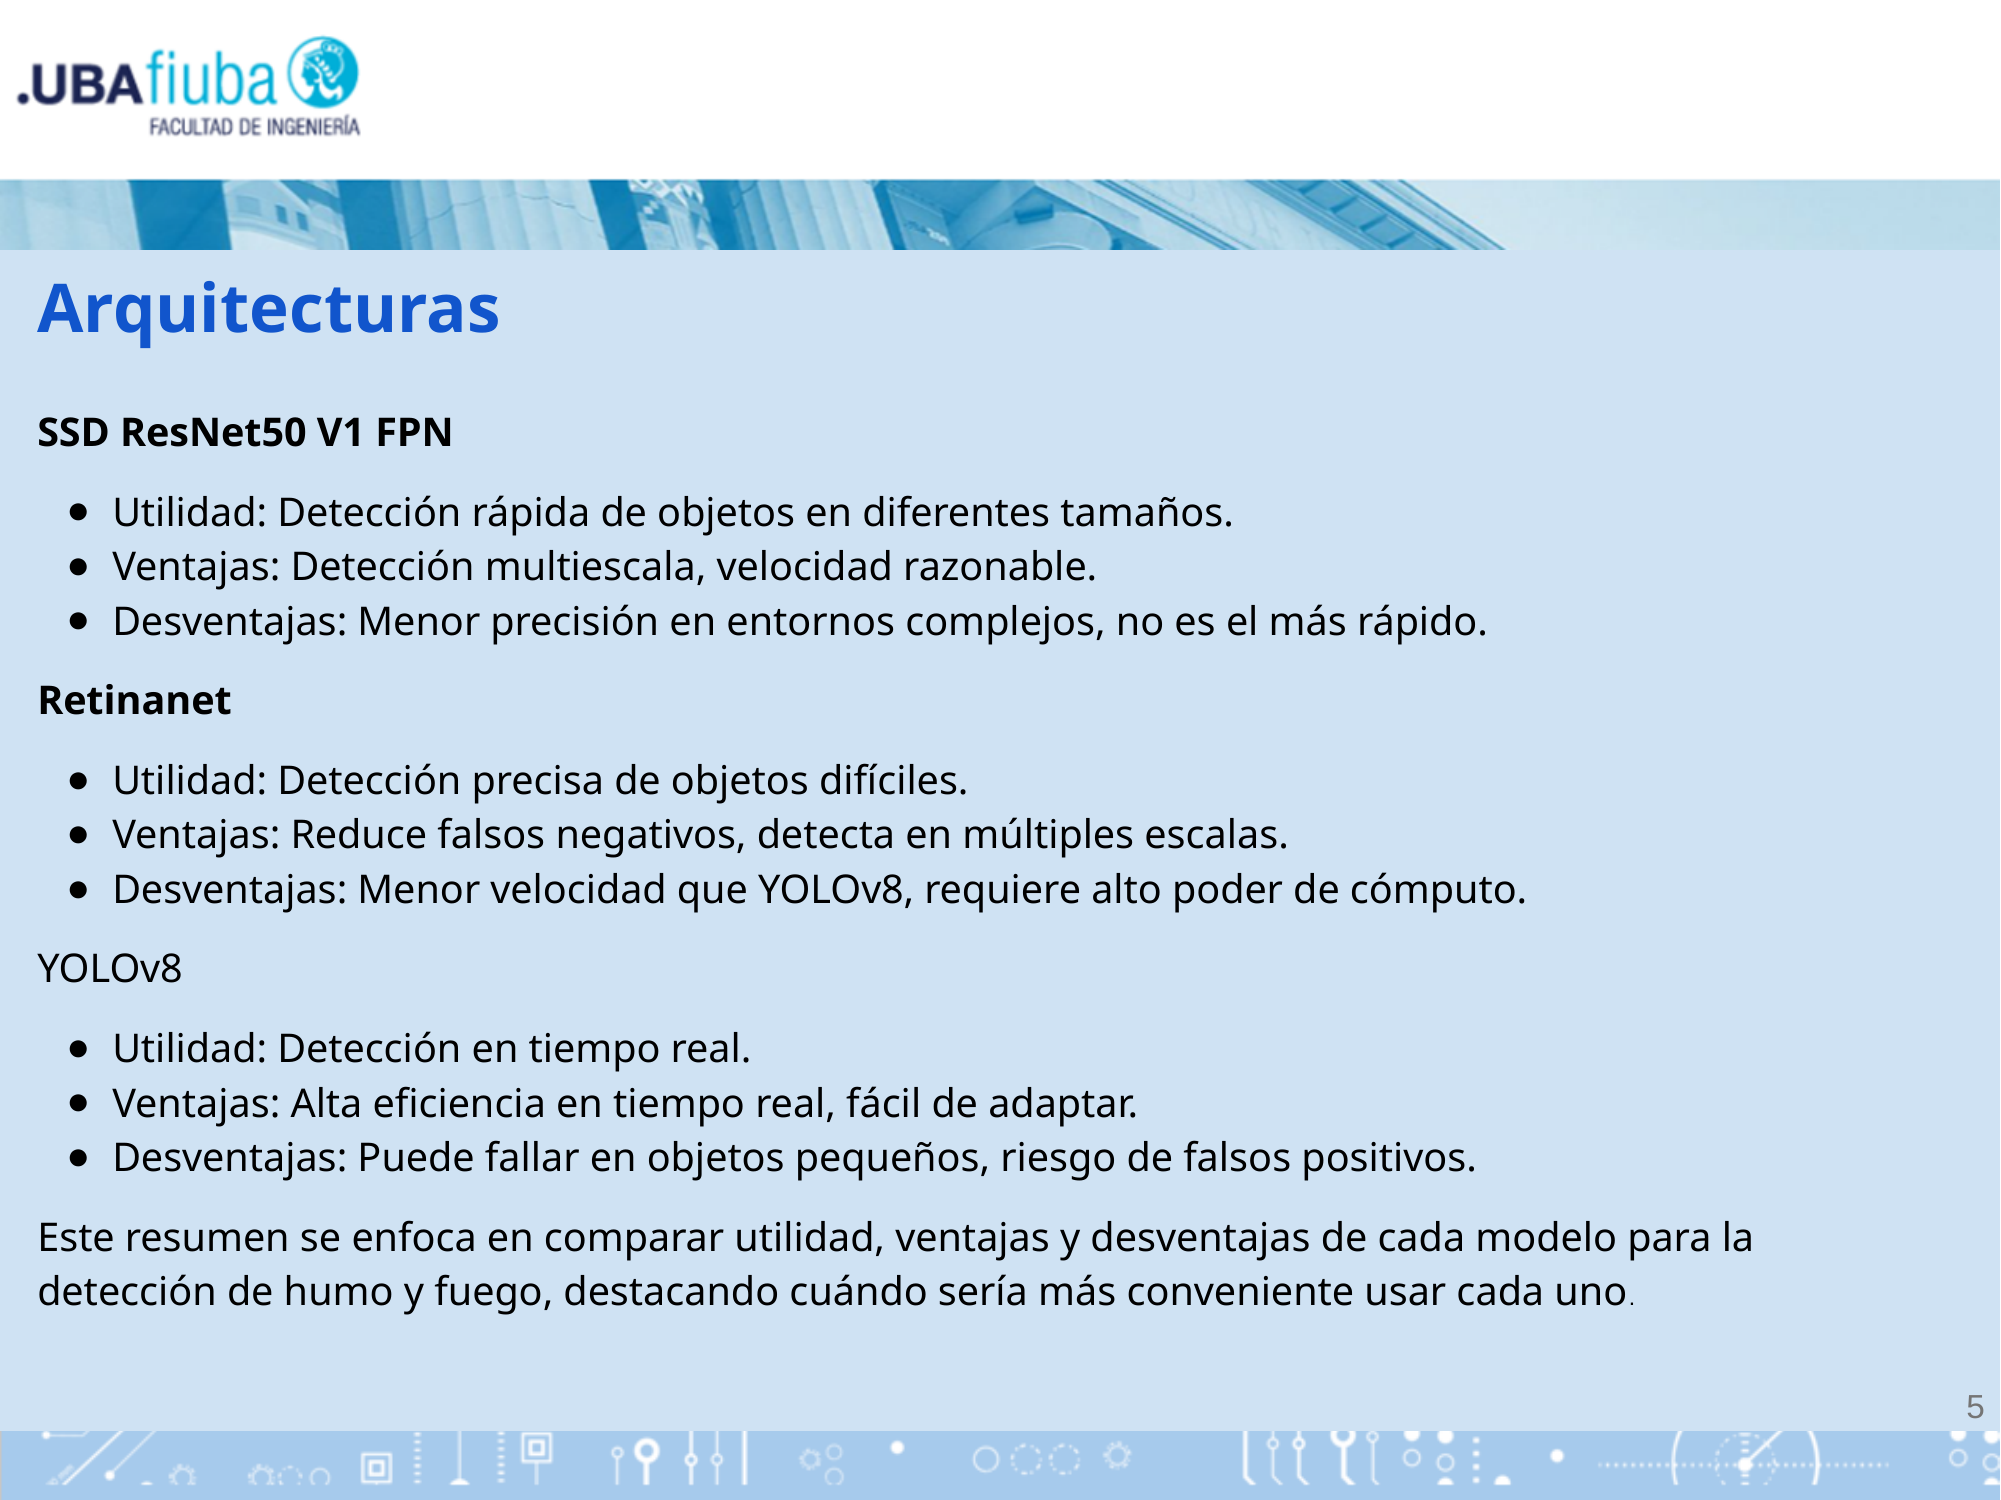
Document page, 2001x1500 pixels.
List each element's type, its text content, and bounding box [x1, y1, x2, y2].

picture [0, 0, 2000, 251]
slide_number 5 [1953, 1365, 2000, 1430]
text_box SSD ResNet50 V1 FPN Utilidad: Detección rápida de objetos en diferentes tamaños. Ventajas: Detección multiescala, velocidad razonable. Desventajas: Menor precisión en entornos complejos, no es el más rápido. Retinanet Utilidad: Detección precisa de objetos difíciles. Ventajas: Reduce falsos negativos, detecta en múltiples escalas. Desventajas: Menor velocidad que YOLOv8, requiere alto poder de cómputo. YOLOv8 Utilidad: Detección en tiempo real. Ventajas: Alta eficiencia en tiempo real, fácil de adaptar. Desventajas: Puede fallar en objetos pequeños, riesgo de falsos positivos. Este resumen se enfoca en comparar utilidad, ventajas y desventajas de cada modelo para la detección de humo y fuego, destacando cuándo sería más conveniente usar cada uno. [22, 384, 1953, 1430]
picture [0, 1430, 2000, 1500]
text_box Arquitecturas [22, 262, 762, 357]
